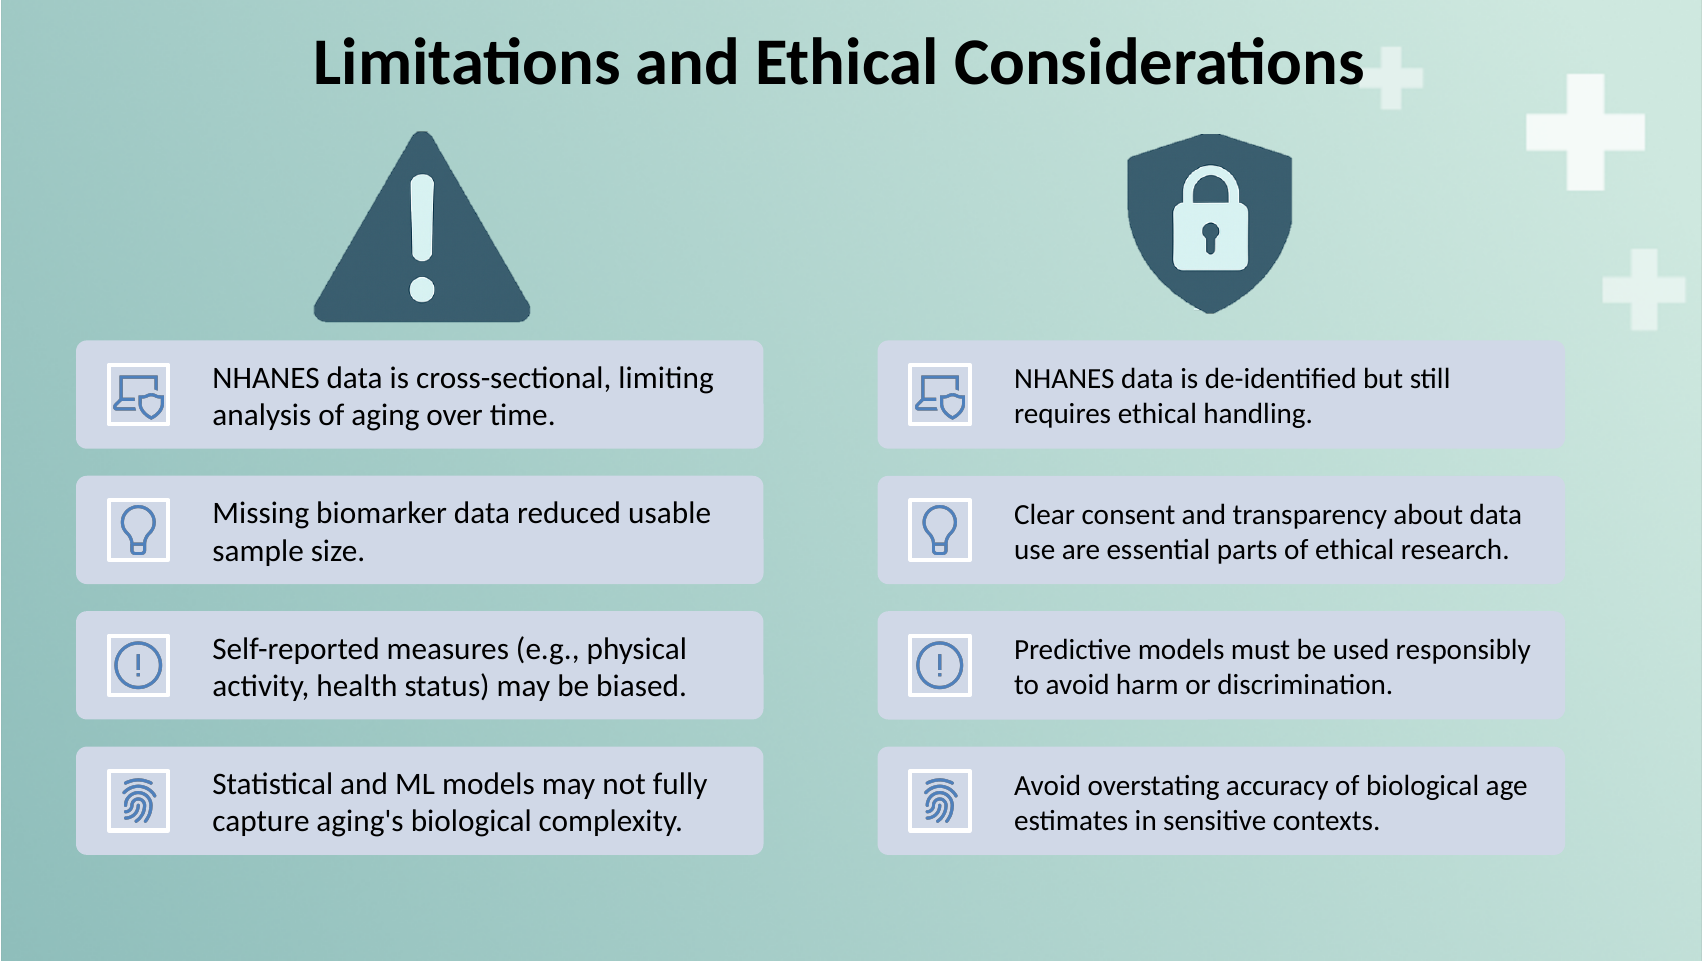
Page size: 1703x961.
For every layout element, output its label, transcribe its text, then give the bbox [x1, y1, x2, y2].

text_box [75, 339, 764, 856]
text_box Limitations and Ethical Considerations [313, 33, 1442, 84]
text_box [877, 339, 1566, 856]
picture [0, 0, 1703, 961]
